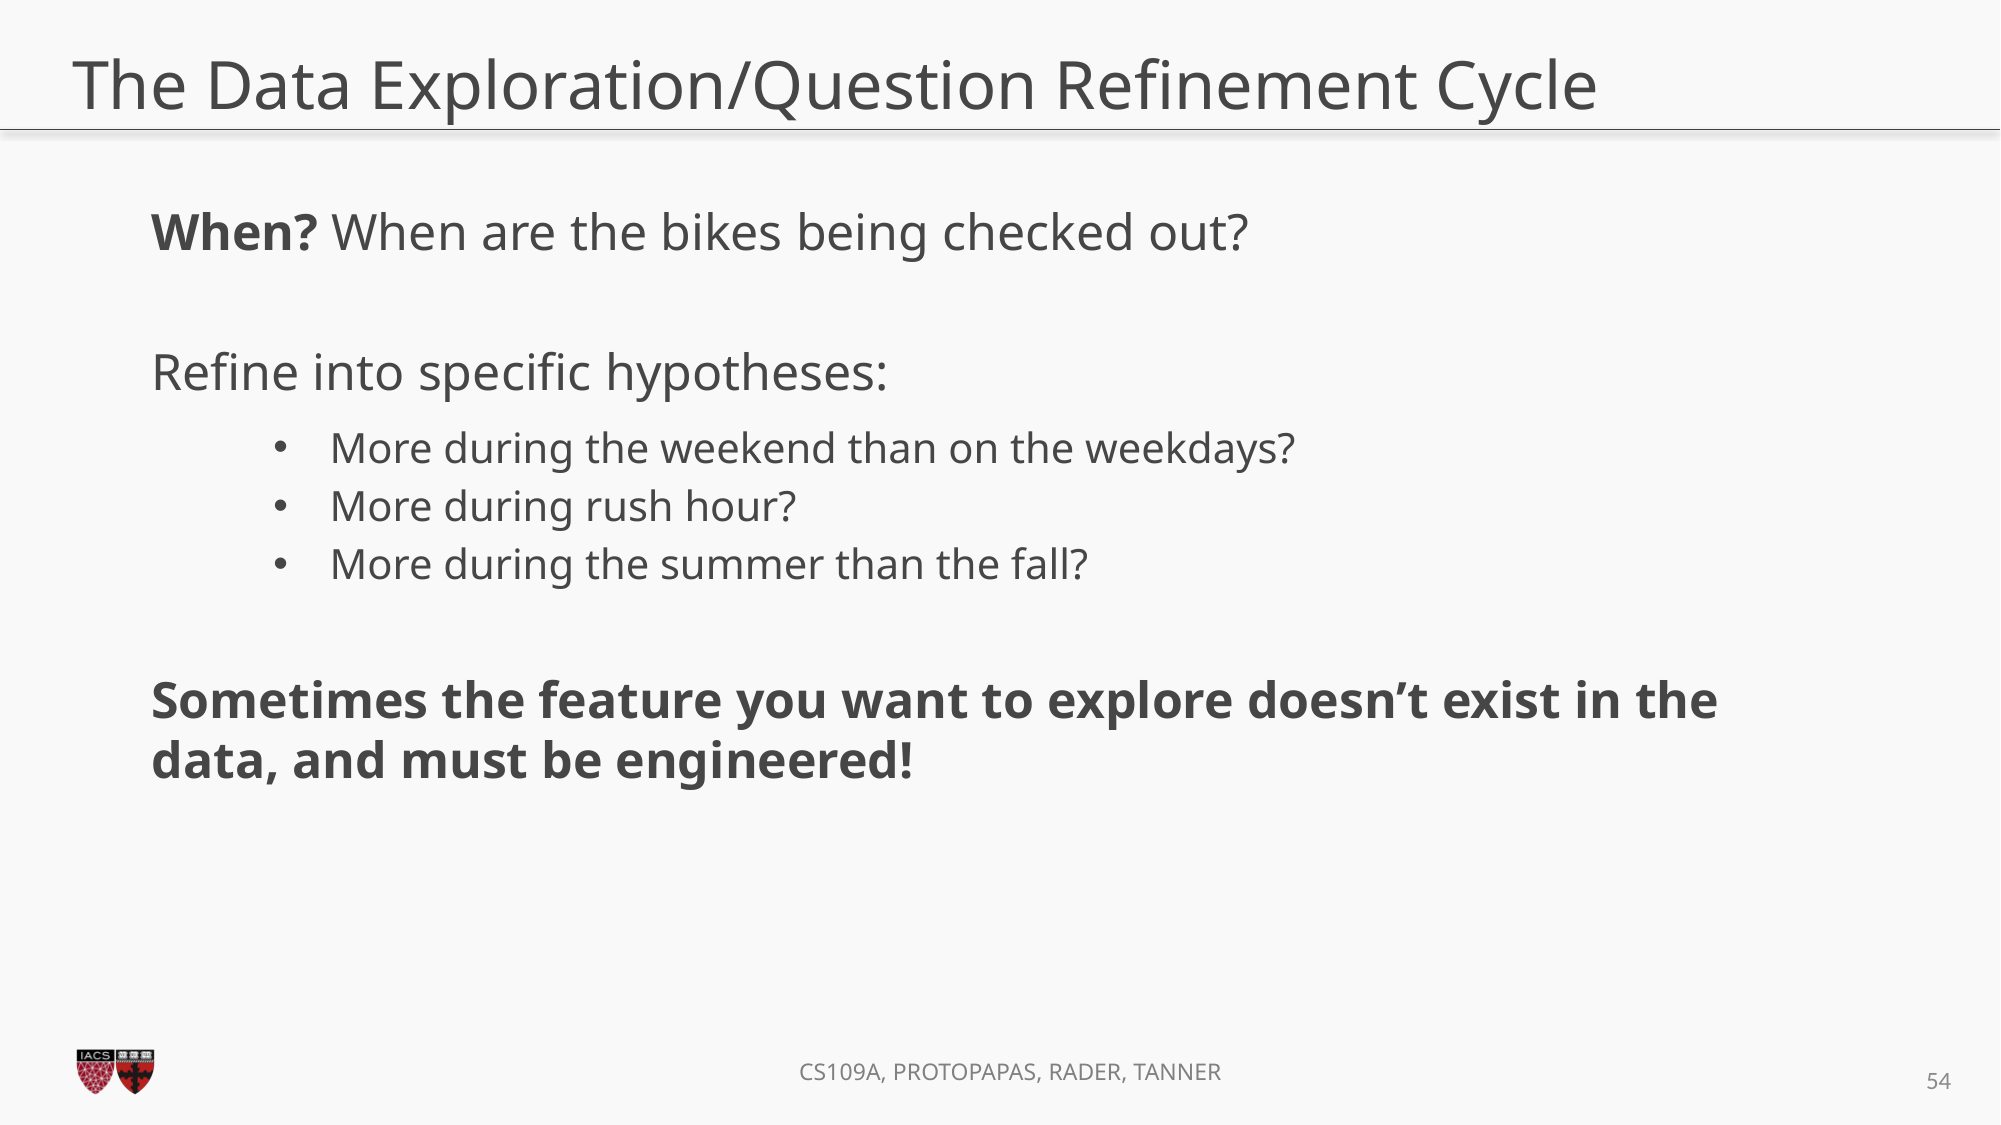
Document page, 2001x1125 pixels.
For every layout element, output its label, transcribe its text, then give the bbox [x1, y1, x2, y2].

slide_number 54 [1500, 1050, 1967, 1110]
title The Data Exploration/Question Refinement Cycle [57, 35, 1943, 162]
picture [75, 1049, 155, 1095]
list When? When are the bikes being checked out? Refine into specific hypotheses: More during the weekend than on the weekdays? More during rush hour? More during the summer than the fall? Sometimes the feature you want to explore doesn’t exist in the data, and must be engineered! [136, 193, 1831, 540]
